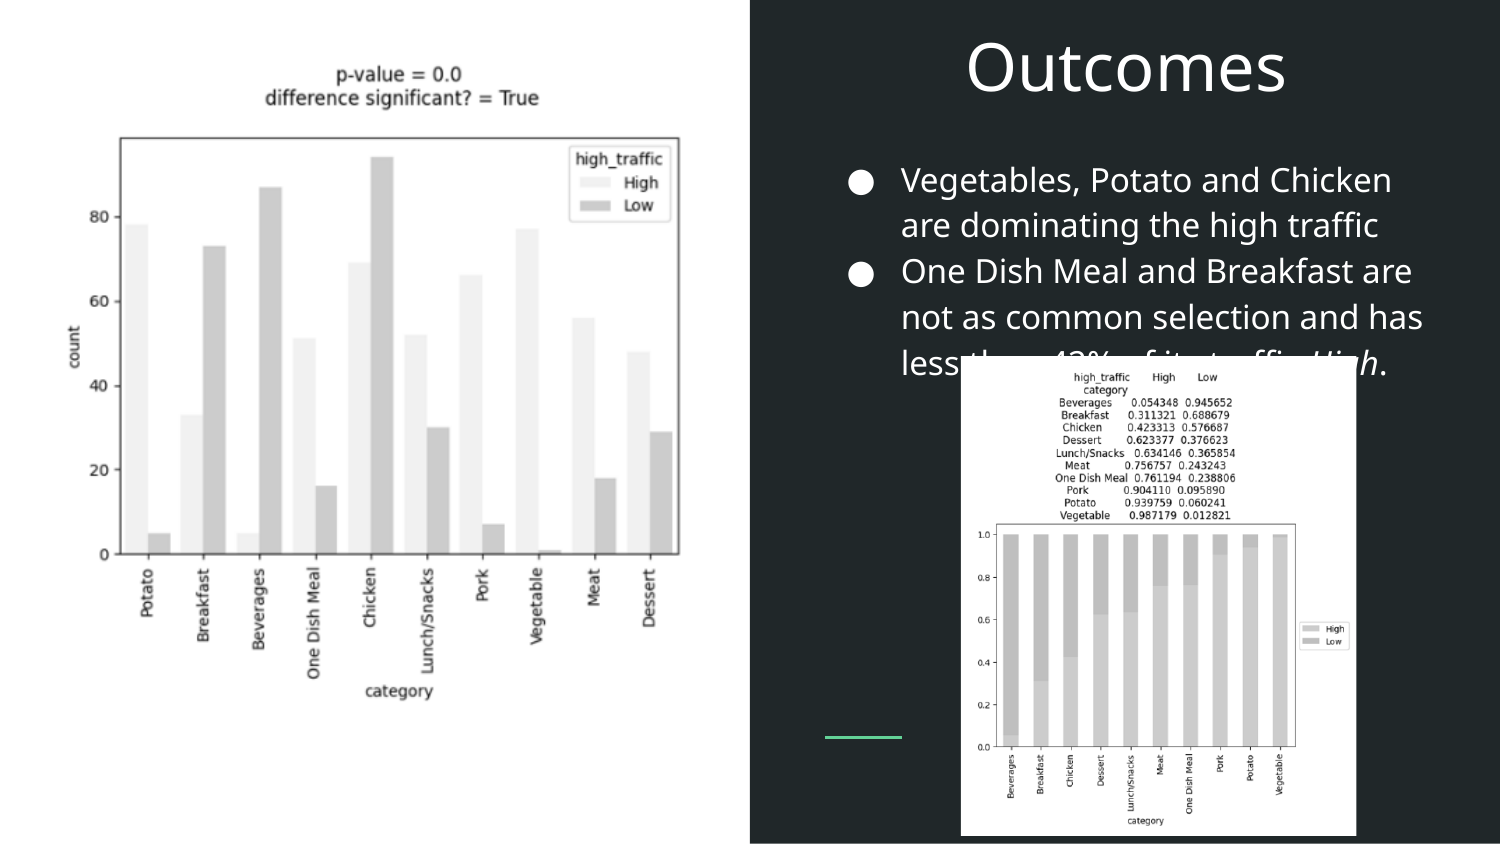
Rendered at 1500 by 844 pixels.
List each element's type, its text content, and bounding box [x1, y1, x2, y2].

title Outcomess [810, 25, 1475, 120]
list Vegetables, Potato and Chicken are dominating the high traffic One Dish Meal and Breakfast are not as common selection and has less than 42% of its traffic High. [810, 97, 1441, 437]
picture [17, 46, 704, 712]
picture [960, 356, 1357, 836]
